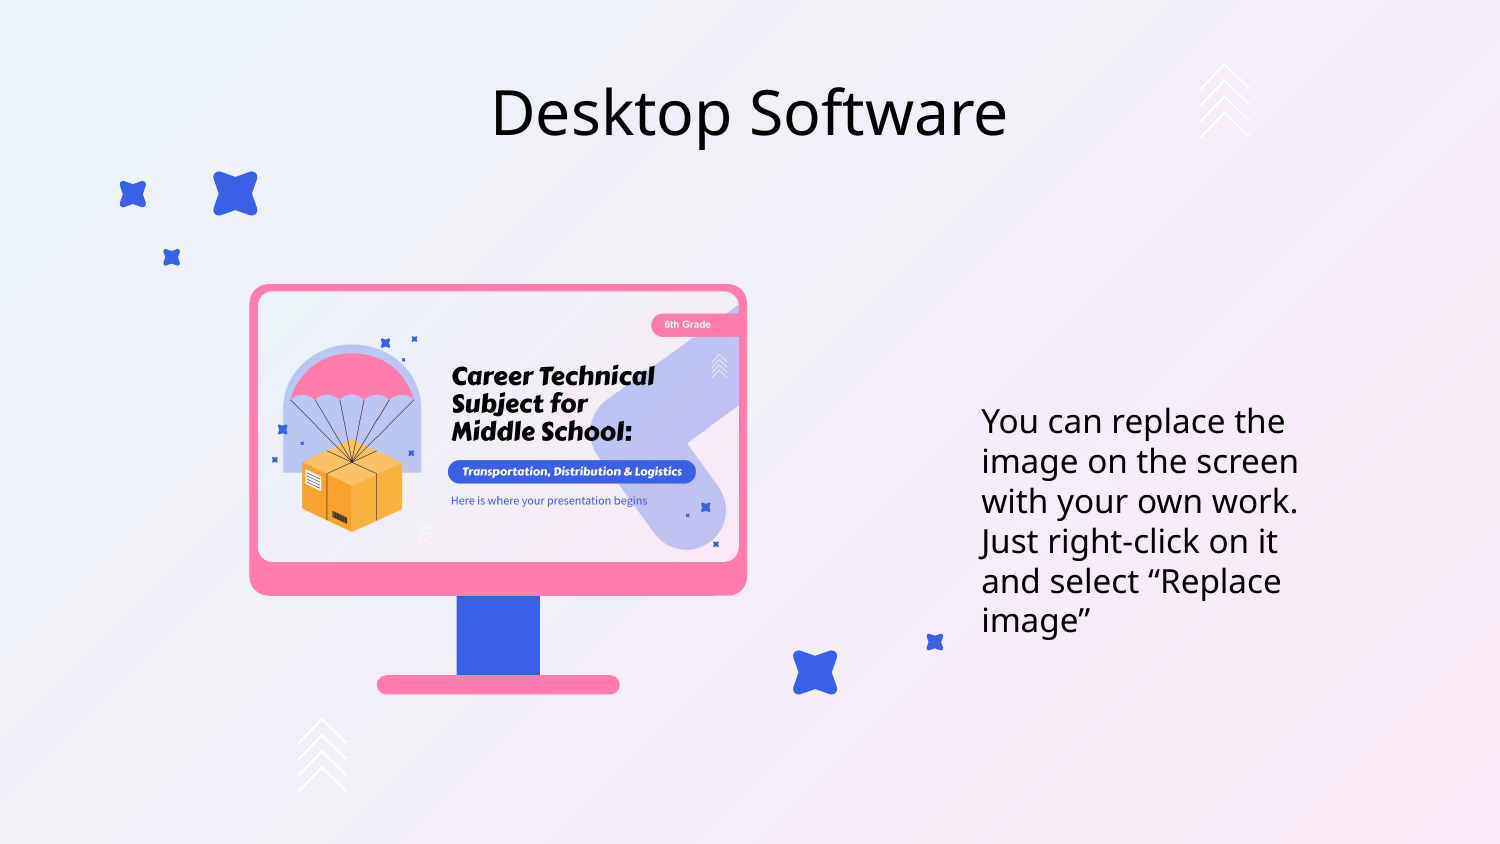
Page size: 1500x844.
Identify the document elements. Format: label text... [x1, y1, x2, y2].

subtitle You can replace the image on the screen with your own work. Just right-click on it and select “Replace image” [966, 385, 1347, 614]
title Desktop Software [119, 72, 1381, 167]
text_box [118, 171, 944, 695]
